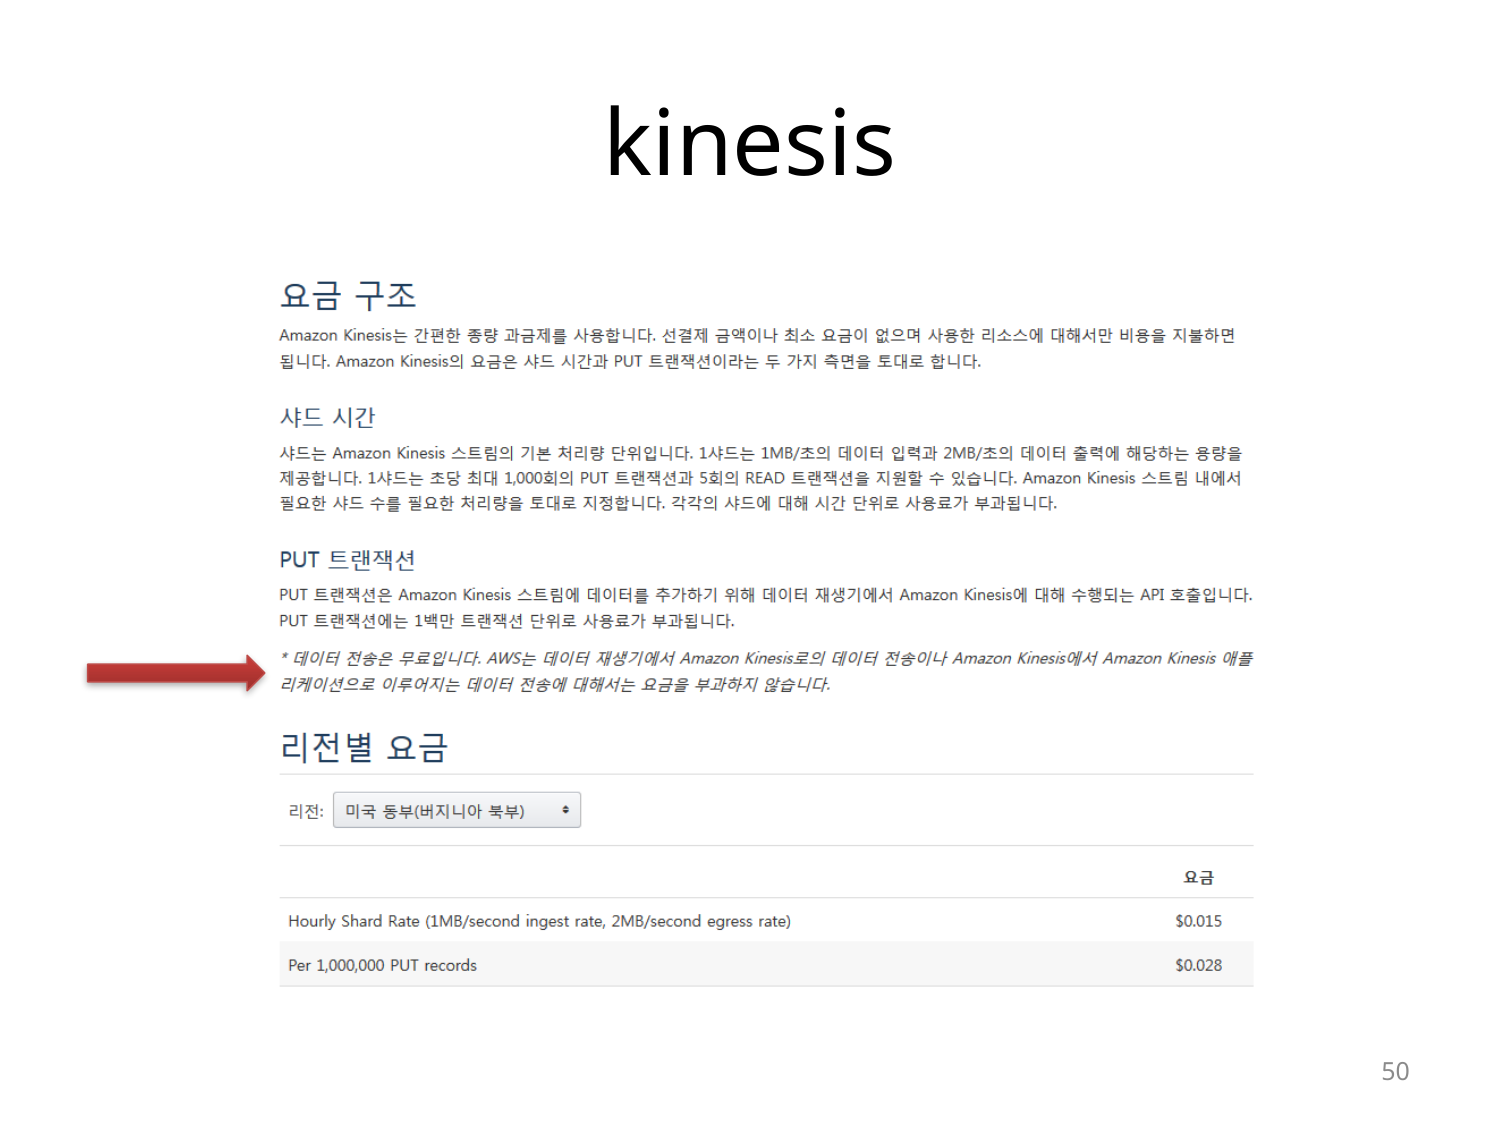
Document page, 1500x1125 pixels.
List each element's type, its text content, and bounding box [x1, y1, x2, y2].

picture [265, 266, 1282, 1006]
slide_number 50 [1074, 1042, 1425, 1103]
text_box [86, 654, 260, 692]
title kinesis [75, 45, 1425, 233]
